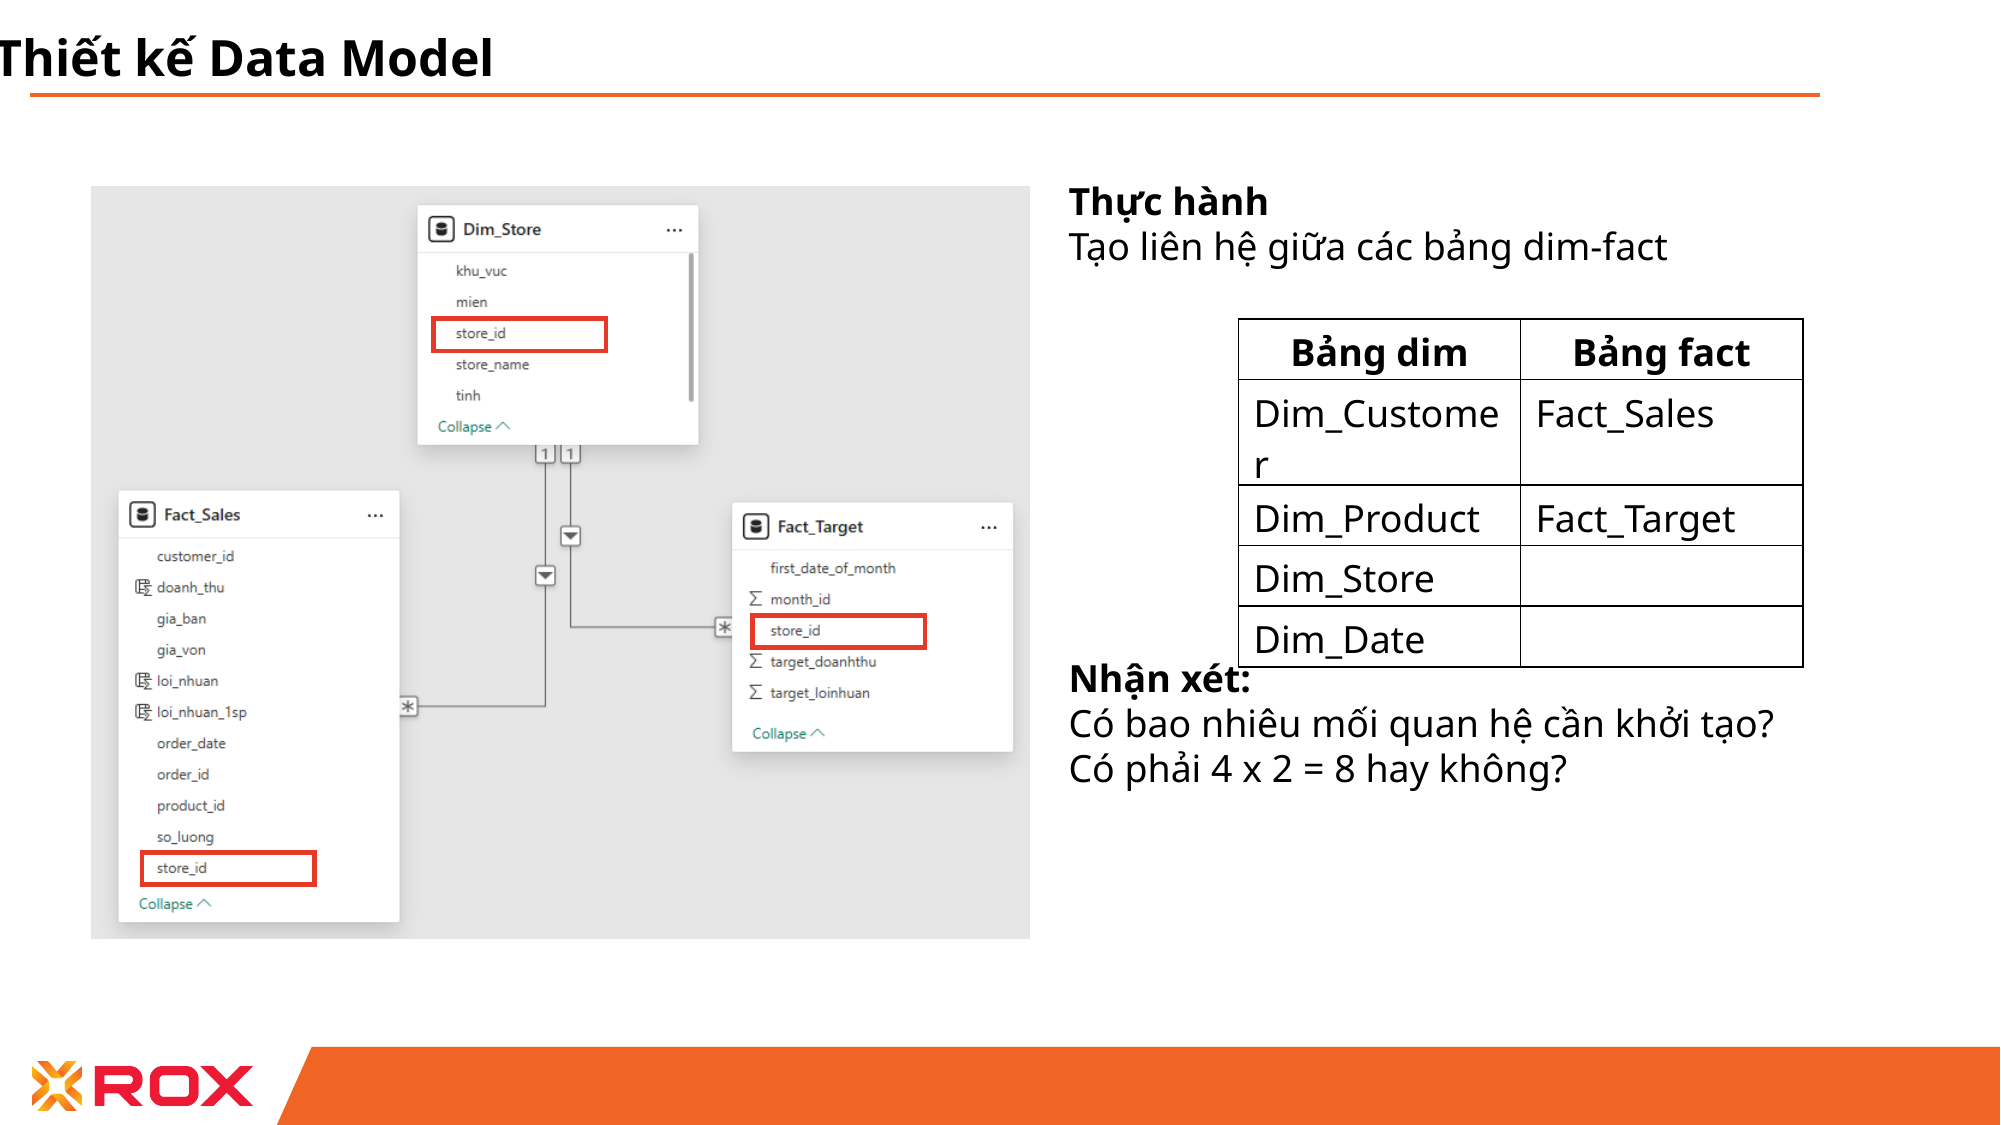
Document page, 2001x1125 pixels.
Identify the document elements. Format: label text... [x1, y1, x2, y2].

table_cell Fact_Sales [1521, 380, 1802, 484]
text_box [275, 1045, 2000, 1125]
table_header Bảng dim [1239, 320, 1520, 379]
text_box Thiết kế Data Model [0, 19, 511, 94]
table_cell [1521, 607, 1802, 647]
table_header Bảng fact [1521, 320, 1802, 379]
picture [16, 1051, 270, 1121]
table_cell [1521, 546, 1802, 605]
table_cell Dim_Store [1239, 546, 1520, 605]
table_cell Dim_Date [1239, 607, 1520, 647]
picture [91, 185, 1030, 940]
table_cell Dim_Product [1239, 486, 1520, 545]
table_cell Fact_Target [1521, 486, 1802, 545]
text_box Thực hành Tạo liên hệ giữa các bảng dim-fact [1053, 170, 1925, 276]
text_box Nhận xét: Có bao nhiêu mối quan hệ cần khởi tạo? Có phải 4 x 2 = 8 hay không? [1053, 647, 1925, 798]
table_cell Dim_Customer [1239, 380, 1520, 484]
